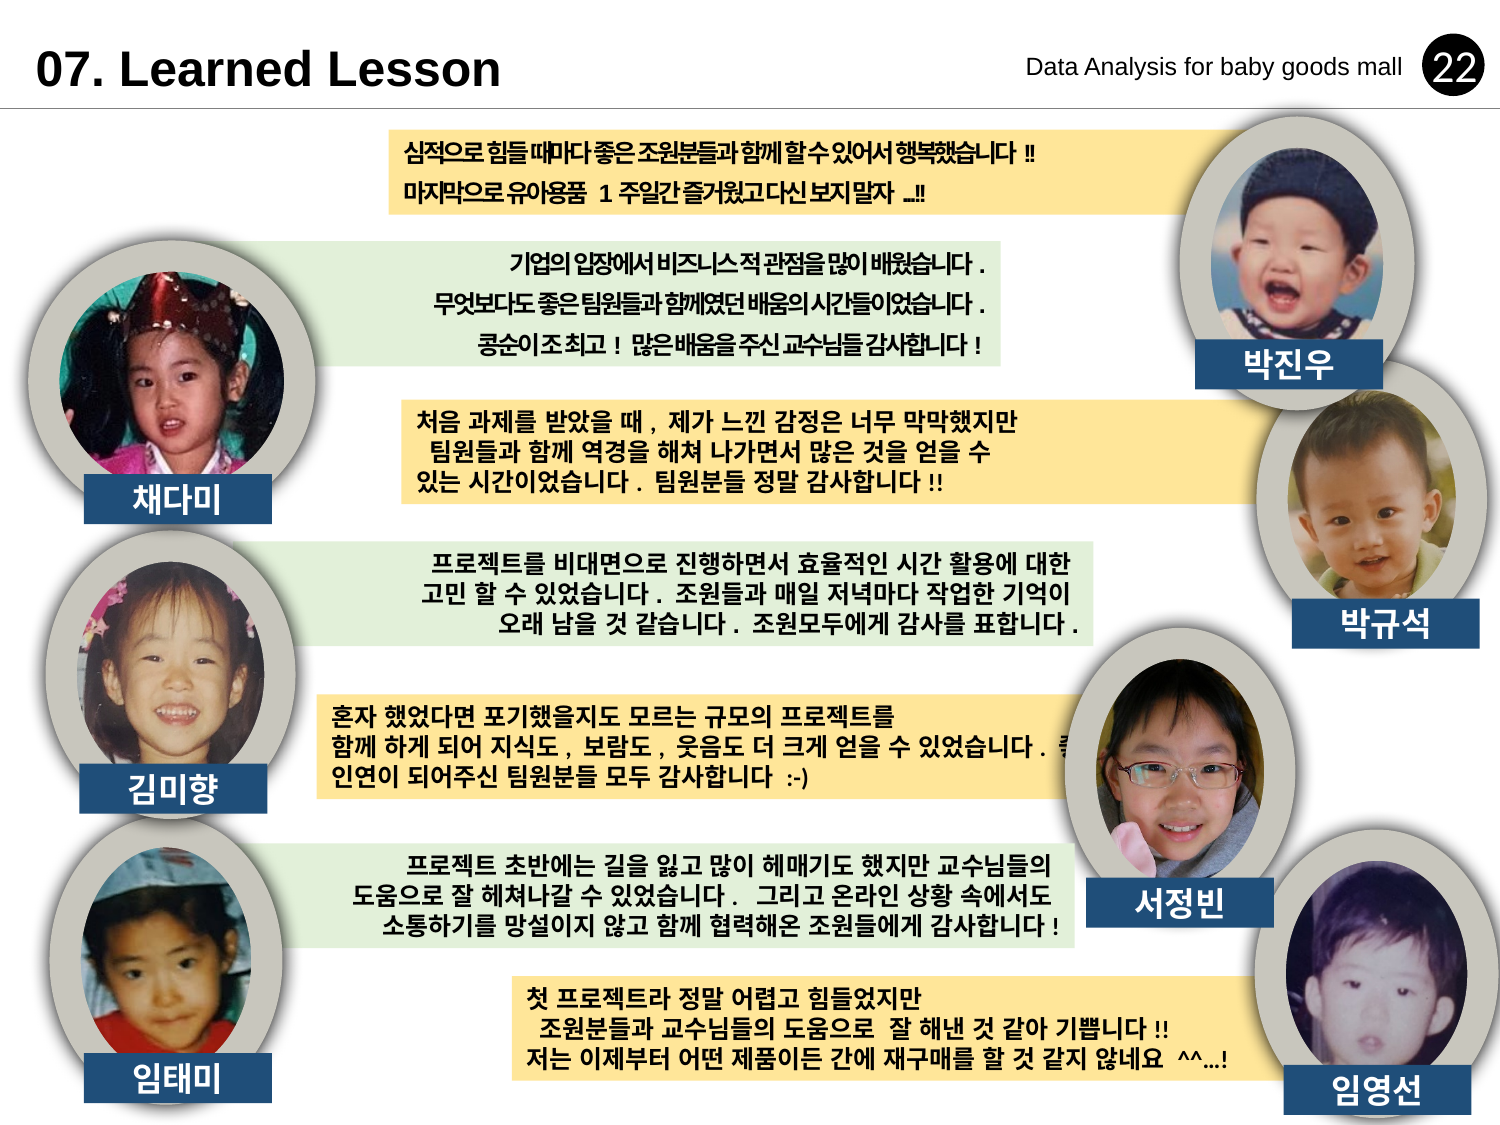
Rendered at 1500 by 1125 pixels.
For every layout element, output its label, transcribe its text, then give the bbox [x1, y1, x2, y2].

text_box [388, 129, 1399, 395]
text_box 채다미 [83, 507, 273, 525]
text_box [401, 374, 1472, 624]
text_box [61, 541, 1094, 804]
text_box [511, 845, 1483, 1103]
slide_number 22 [1155, 34, 1493, 94]
text_box Data Analysis for baby goods mall [1010, 42, 1155, 88]
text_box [316, 643, 1280, 845]
text_box 김미향 [78, 804, 268, 815]
text_box 임영선 [1283, 1103, 1472, 1116]
text_box 07. Learned Lesson [20, 29, 637, 105]
text_box 박규석 [1291, 598, 1481, 650]
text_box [43, 241, 1001, 507]
text_box [1439, 94, 1467, 98]
text_box 임태미 [83, 1090, 273, 1104]
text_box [65, 831, 1075, 1090]
